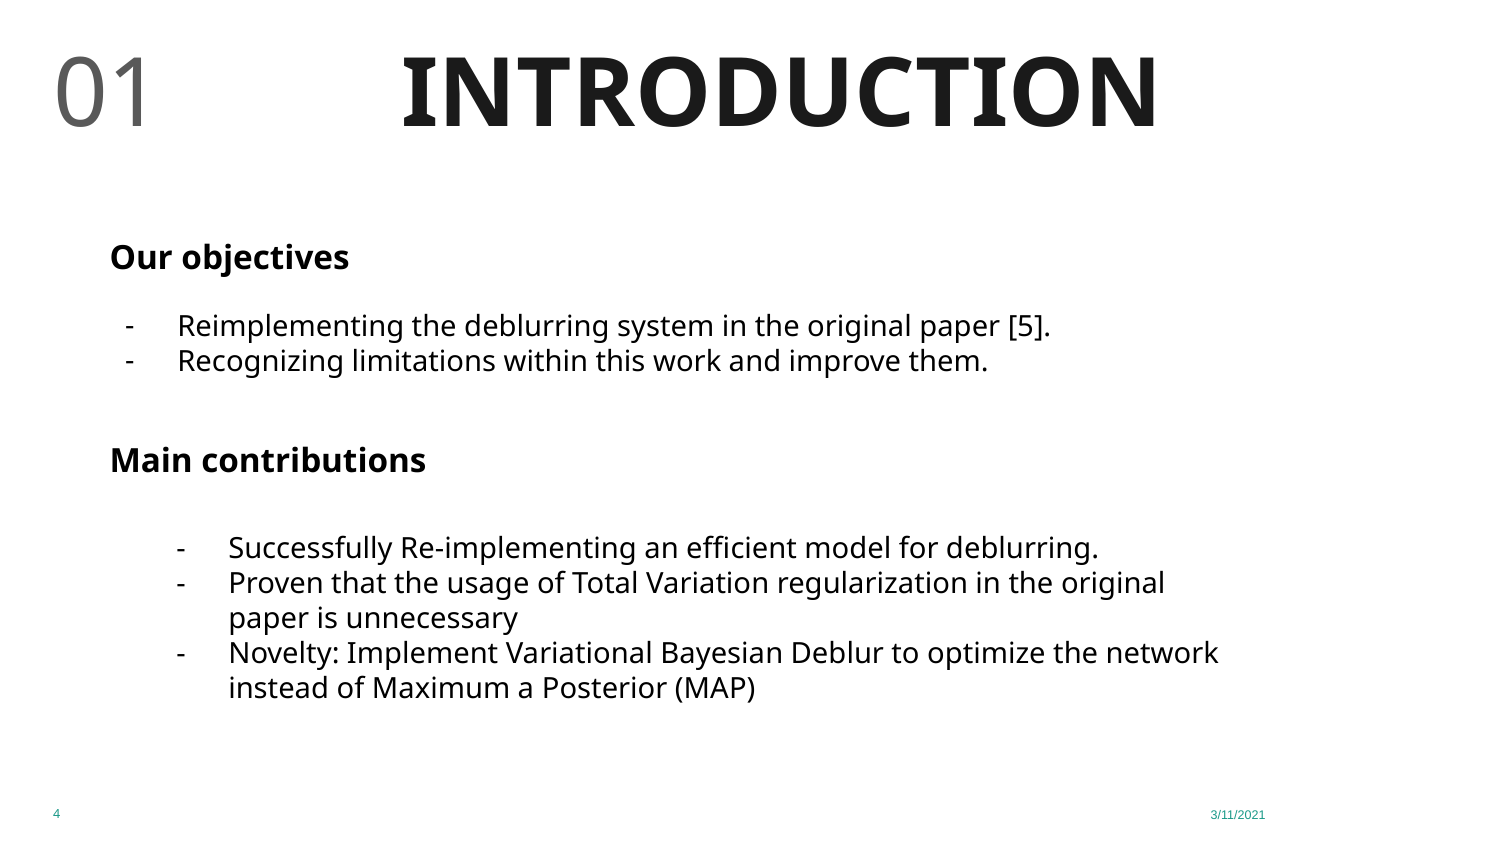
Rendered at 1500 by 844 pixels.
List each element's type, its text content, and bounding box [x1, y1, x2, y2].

slide_number ‹#› [53, 806, 113, 824]
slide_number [1210, 806, 1329, 824]
list 01 [53, 53, 354, 182]
text_box Main contributions [94, 424, 1261, 494]
text_box Our objectives [94, 221, 1261, 292]
text_box Successfully Re-implementing an efficient model for deblurring. Proven that the usage of Total Variation regularization in the original paper is unnecessary Novelty: Implement Variational Bayesian Deblur to optimize the network instead of Maximum a Posterior (MAP) [138, 514, 1253, 755]
title INTRODUCTION [401, 53, 1435, 405]
text_box Reimplementing the deblurring system in the original paper [5]. Recognizing limitations within this work and improve them. [87, 292, 1161, 392]
